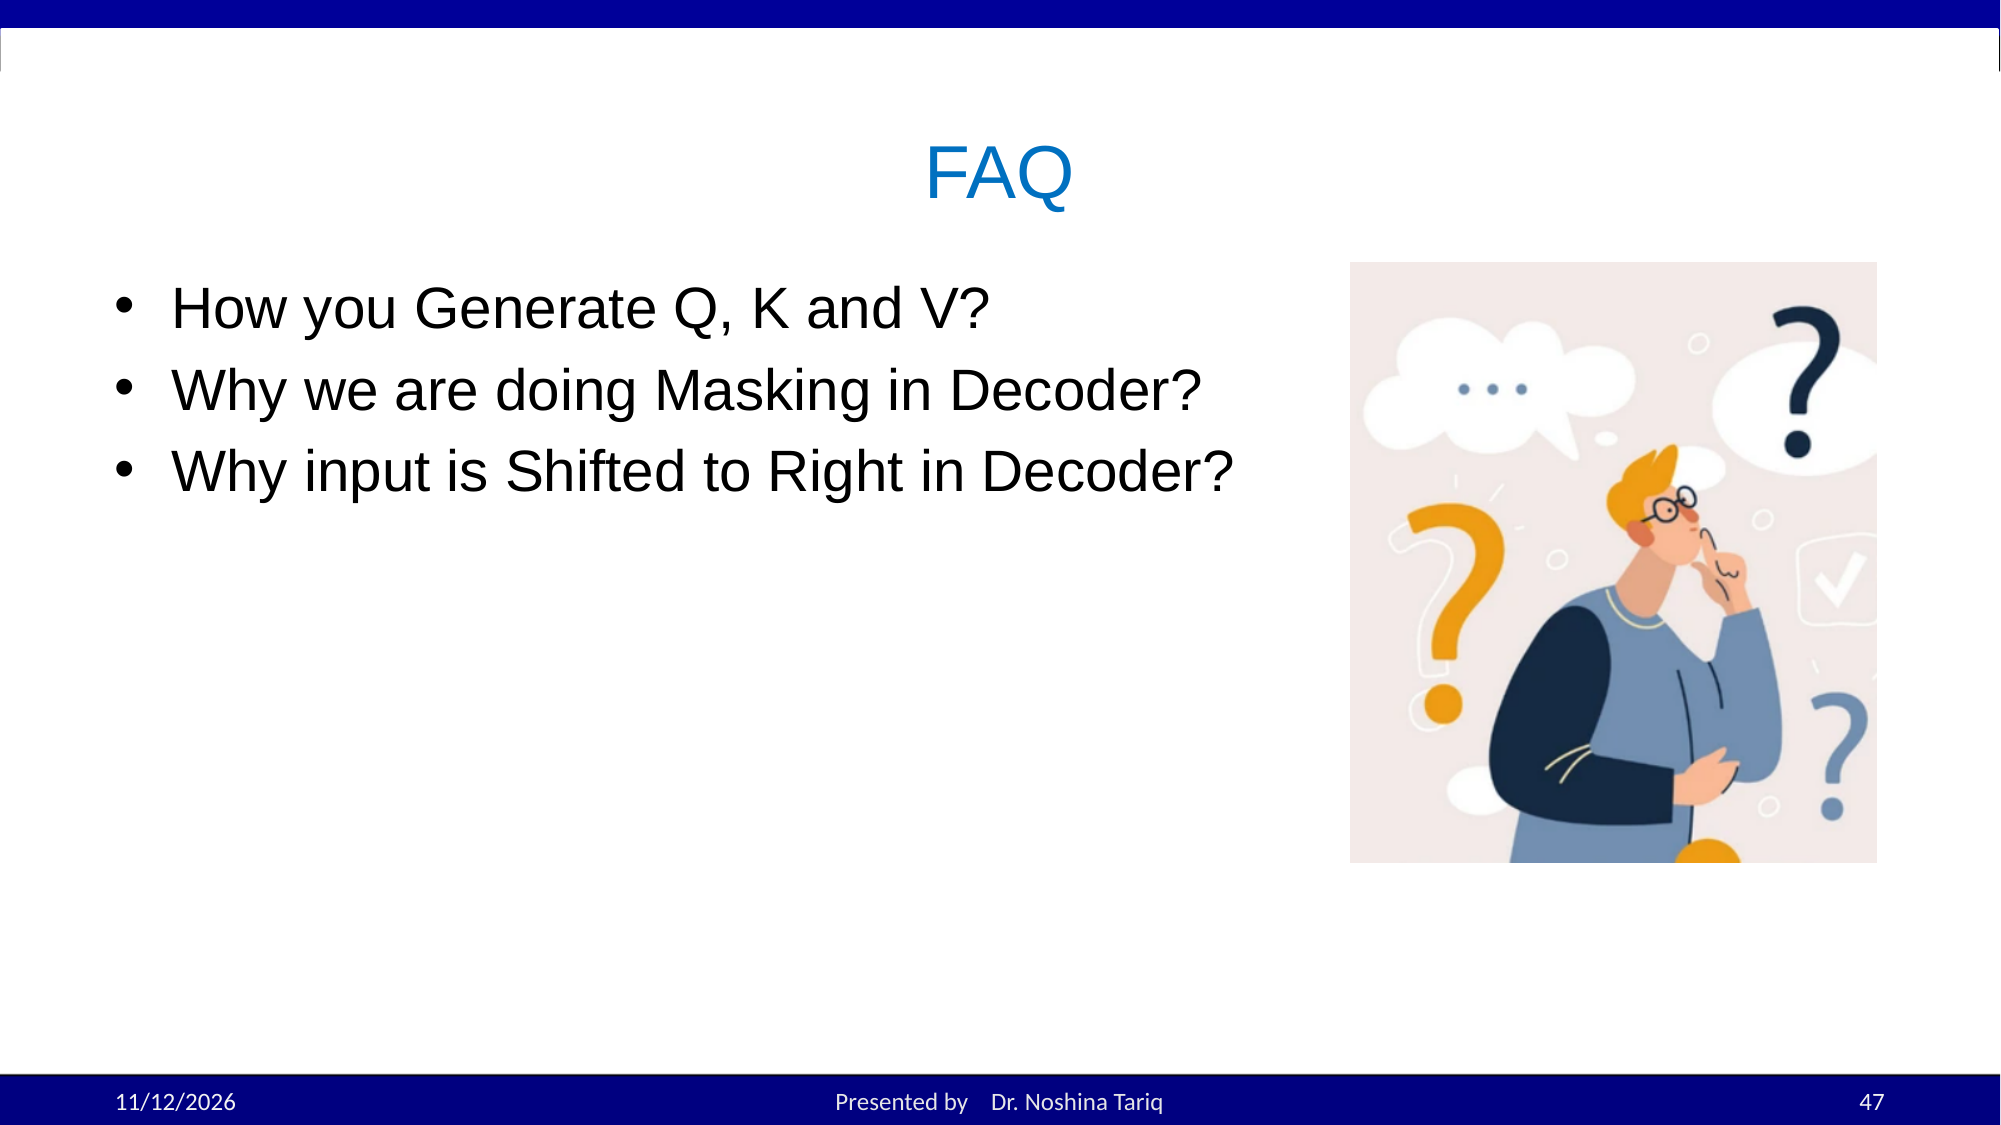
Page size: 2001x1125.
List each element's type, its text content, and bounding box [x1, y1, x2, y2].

slide_number 47 [1433, 1062, 1900, 1125]
footer Presented by Dr. Noshina Tariq [683, 1062, 1317, 1125]
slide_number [99, 1062, 567, 1125]
title FAQ [99, 99, 1900, 238]
list How you Generate Q, K and V? Why we are doing Masking in Decoder? Why input is Shifted to Right in Decoder? [99, 262, 1338, 1005]
picture [0, 0, 2001, 1125]
